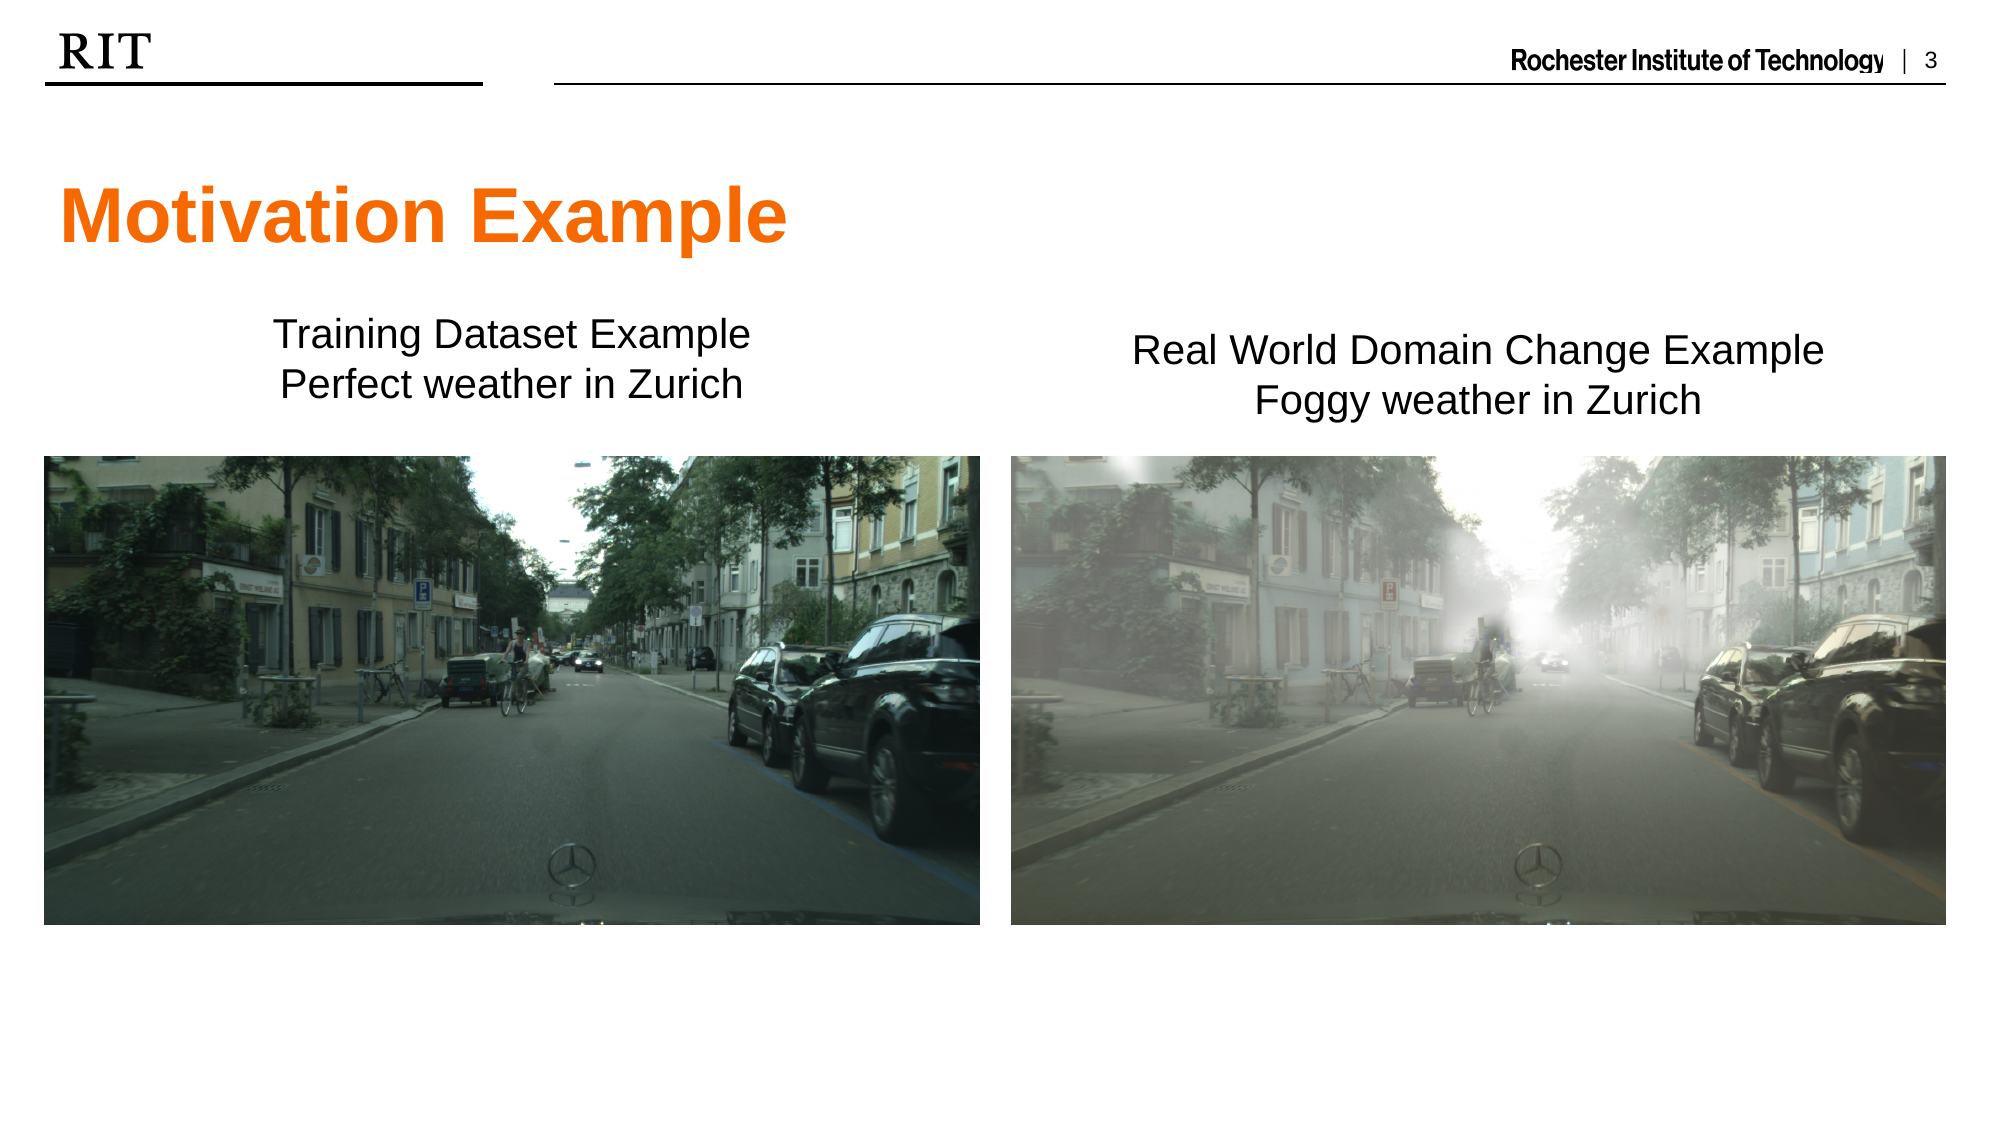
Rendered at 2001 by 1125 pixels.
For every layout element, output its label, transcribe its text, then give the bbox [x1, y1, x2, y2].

picture [1512, 49, 1883, 73]
picture [44, 456, 980, 925]
picture [1010, 456, 1947, 925]
picture [58, 32, 151, 69]
text_box Real World Domain Change Example Foggy weather in Zurich [1011, 307, 1946, 456]
text_box Training Dataset Example Perfect weather in Zurich [45, 291, 980, 441]
title Motivation Example [44, 157, 1744, 272]
